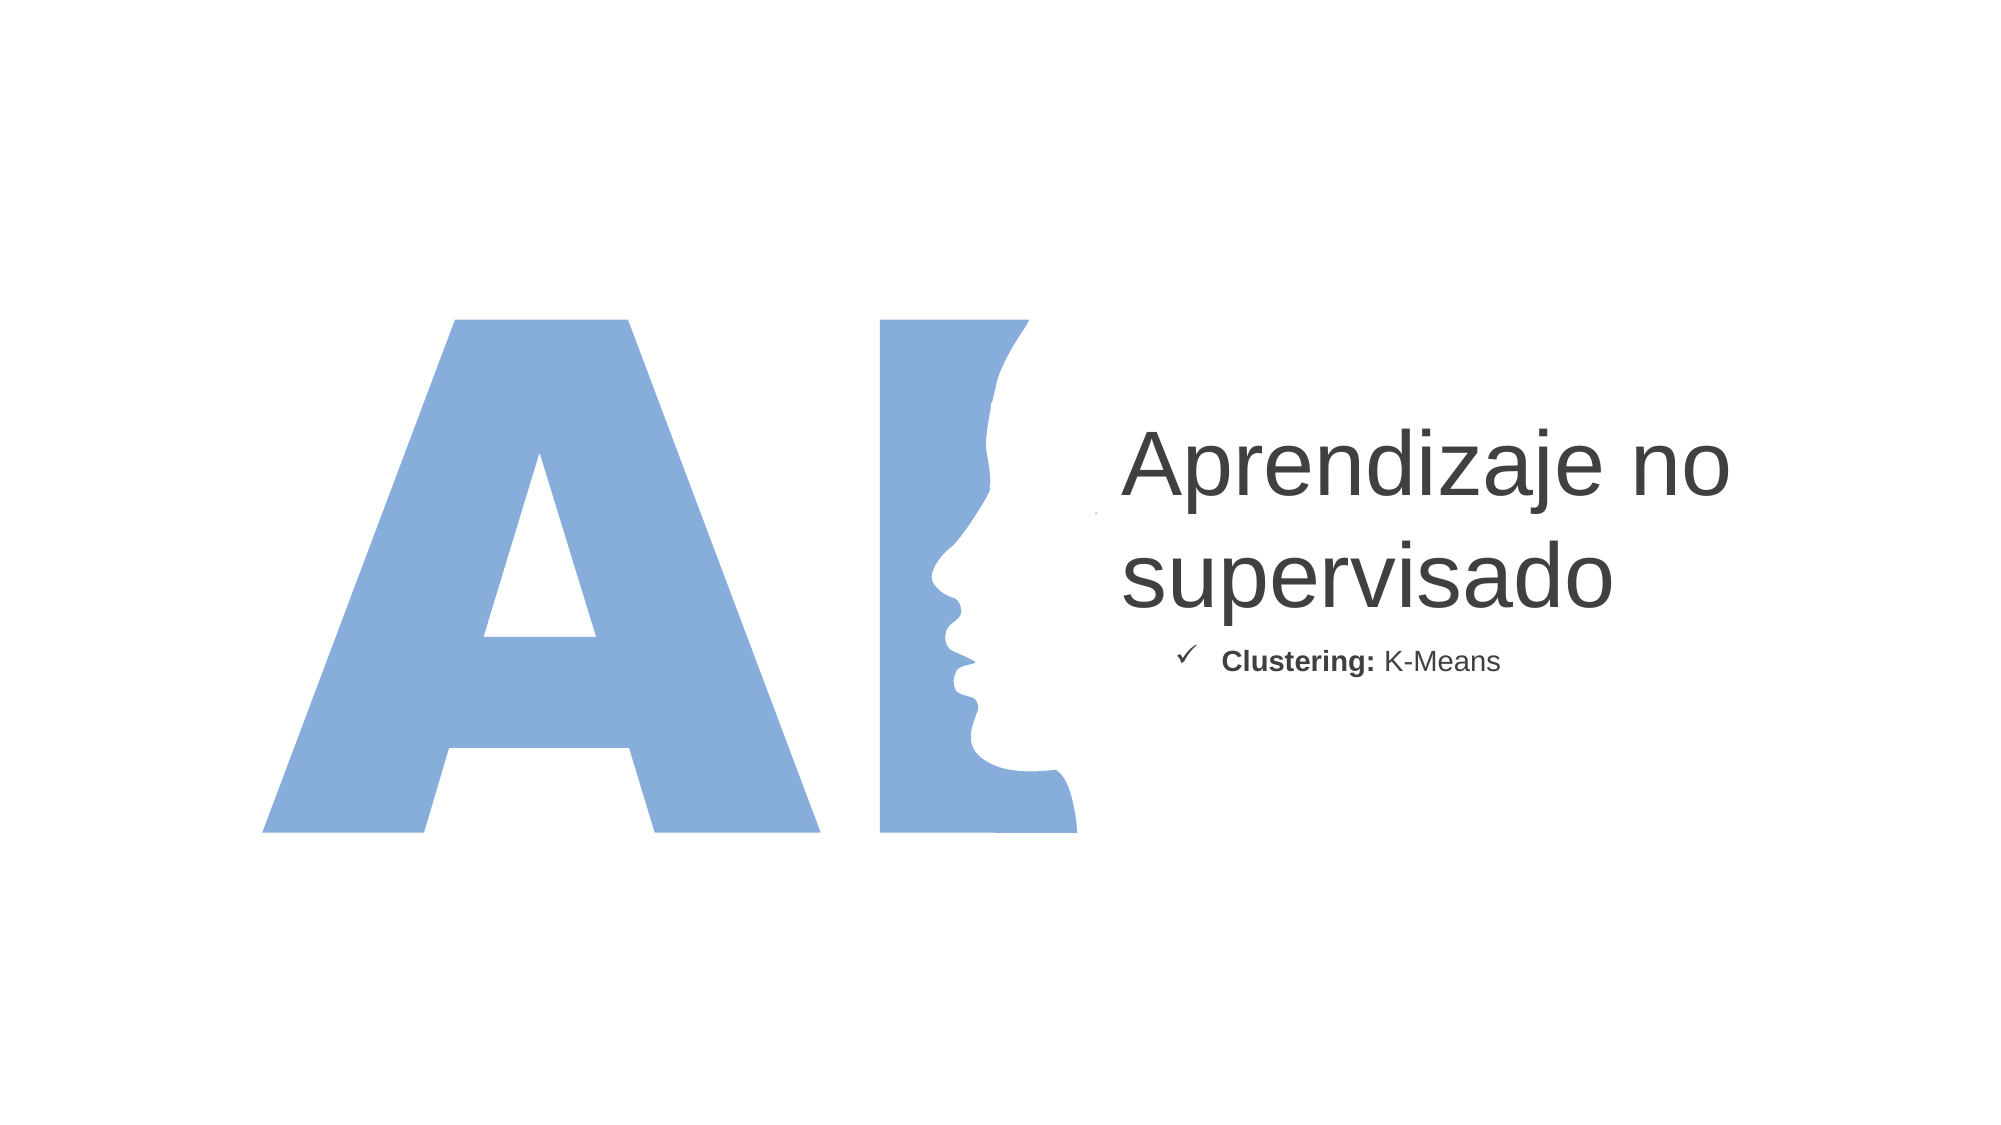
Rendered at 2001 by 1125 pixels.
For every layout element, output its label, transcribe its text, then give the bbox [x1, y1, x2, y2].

text_box Clustering: K-Means [1160, 582, 1909, 738]
text_box Aprendizaje no supervisado [1106, 393, 2000, 634]
text_box [878, 318, 1079, 834]
text_box [260, 318, 823, 834]
